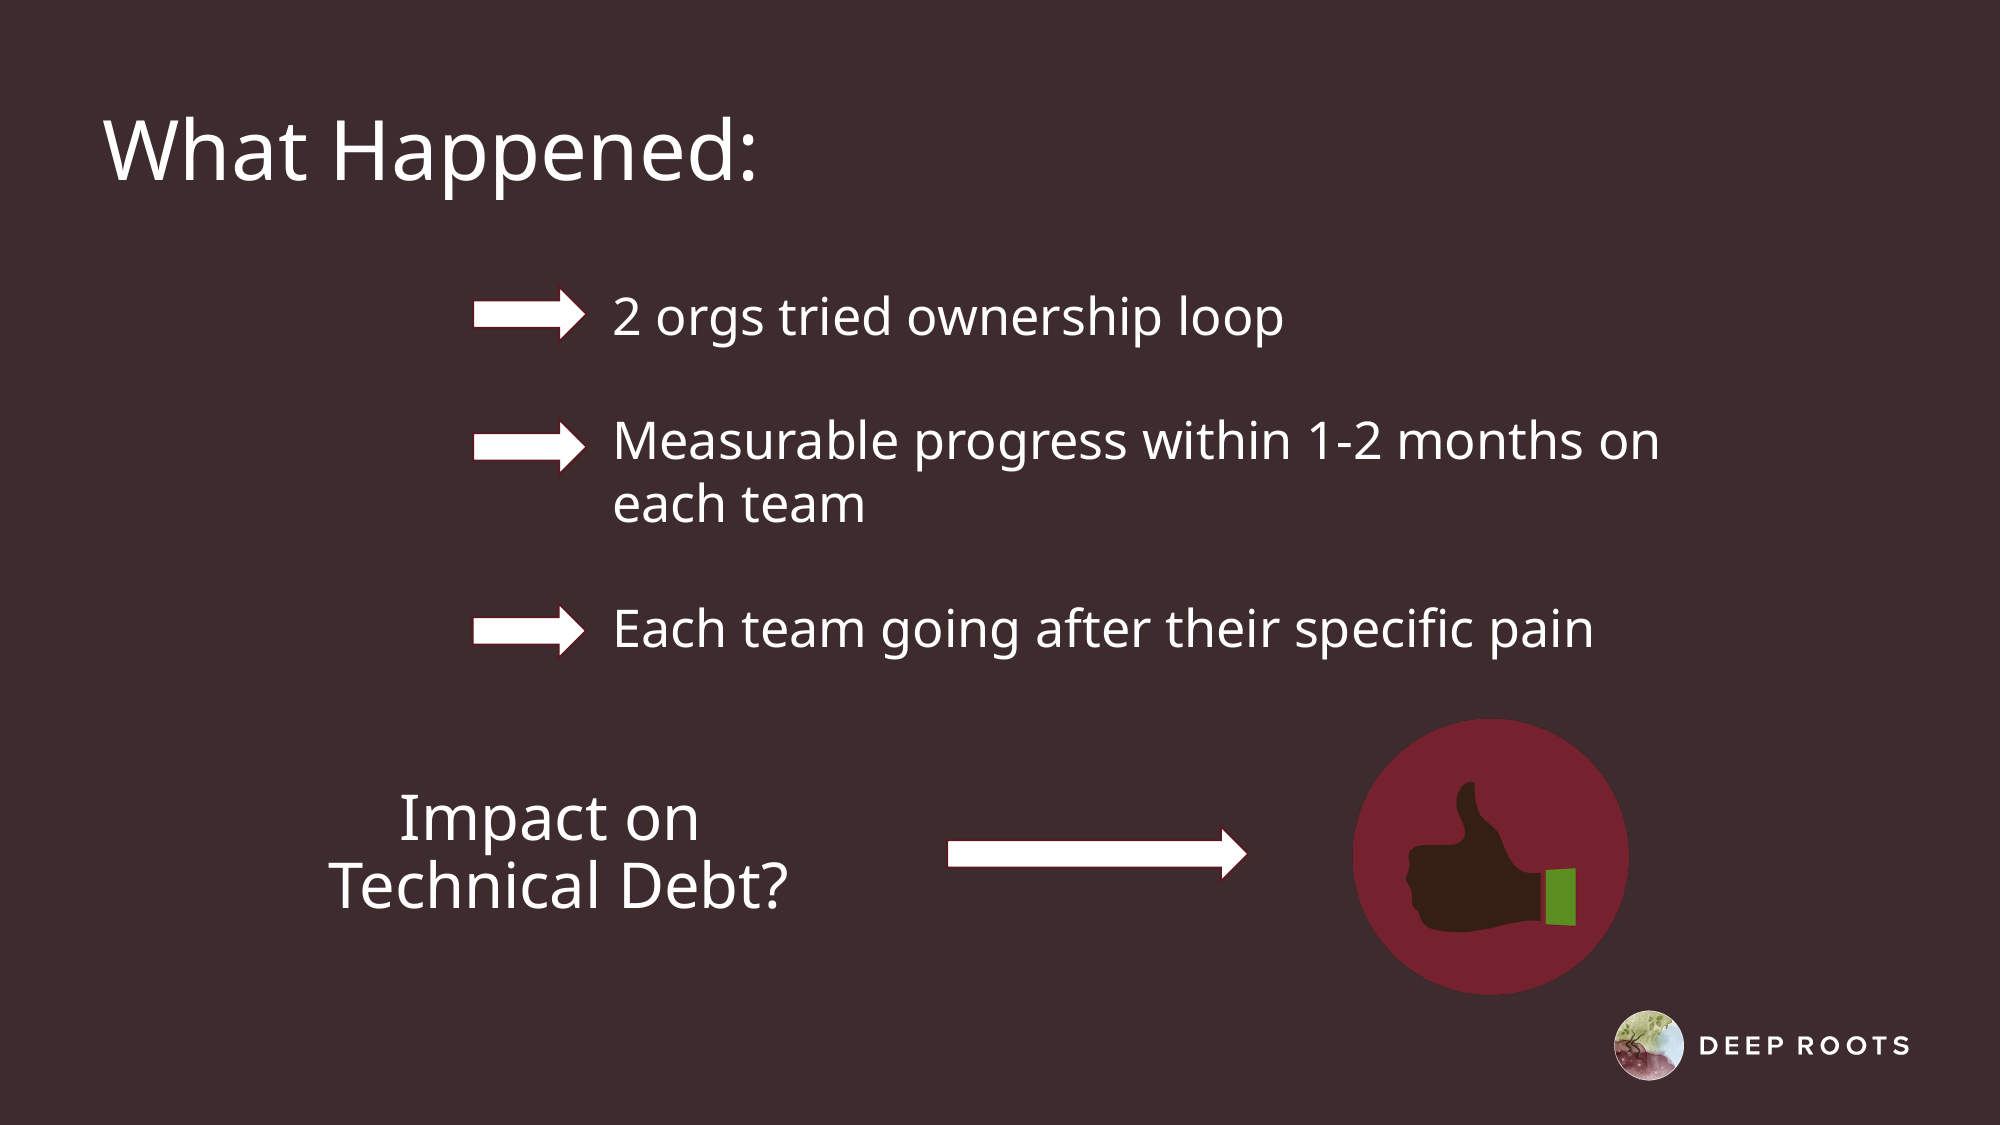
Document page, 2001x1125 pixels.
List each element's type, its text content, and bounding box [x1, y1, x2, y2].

text_box What Happened: [87, 77, 1206, 230]
text_box 2 orgs tried ownership loop Measurable progress within 1-2 months on each team Each team going after their specific pain [597, 275, 1762, 666]
title Impact on Technical Debt? [0, 777, 1119, 931]
text_box [471, 600, 588, 661]
picture [1304, 693, 1920, 1094]
text_box [946, 823, 1251, 884]
text_box [472, 284, 589, 345]
text_box [472, 416, 589, 477]
